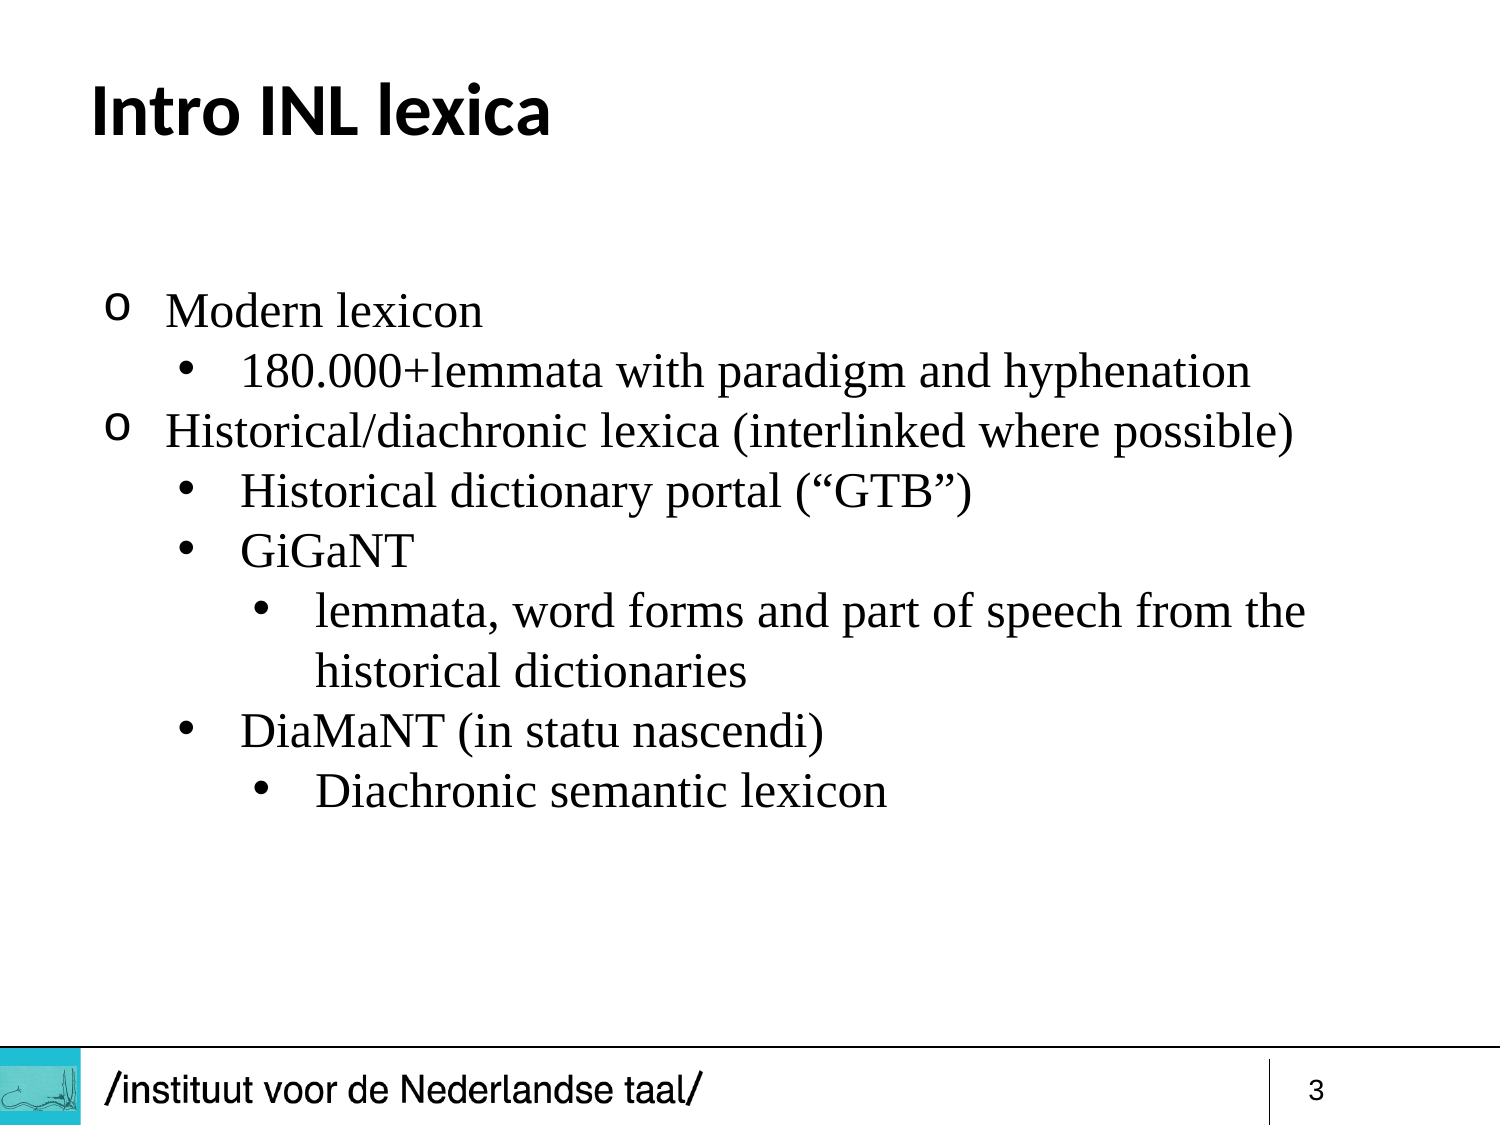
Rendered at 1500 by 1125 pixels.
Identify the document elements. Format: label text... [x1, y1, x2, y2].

picture [0, 1066, 77, 1111]
slide_number ‹#› [1293, 1058, 1483, 1119]
title Intro INL lexica [75, 45, 1425, 233]
picture [104, 1070, 703, 1106]
list Modern lexicon 180.000+lemmata with paradigm and hyphenation Historical/diachronic lexica (interlinked where possible) Historical dictionary portal (“GTB”) GiGaNT lemmata, word forms and part of speech from the historical dictionaries DiaMaNT (in statu nascendi) Diachronic semantic lexicon [75, 262, 1425, 1005]
